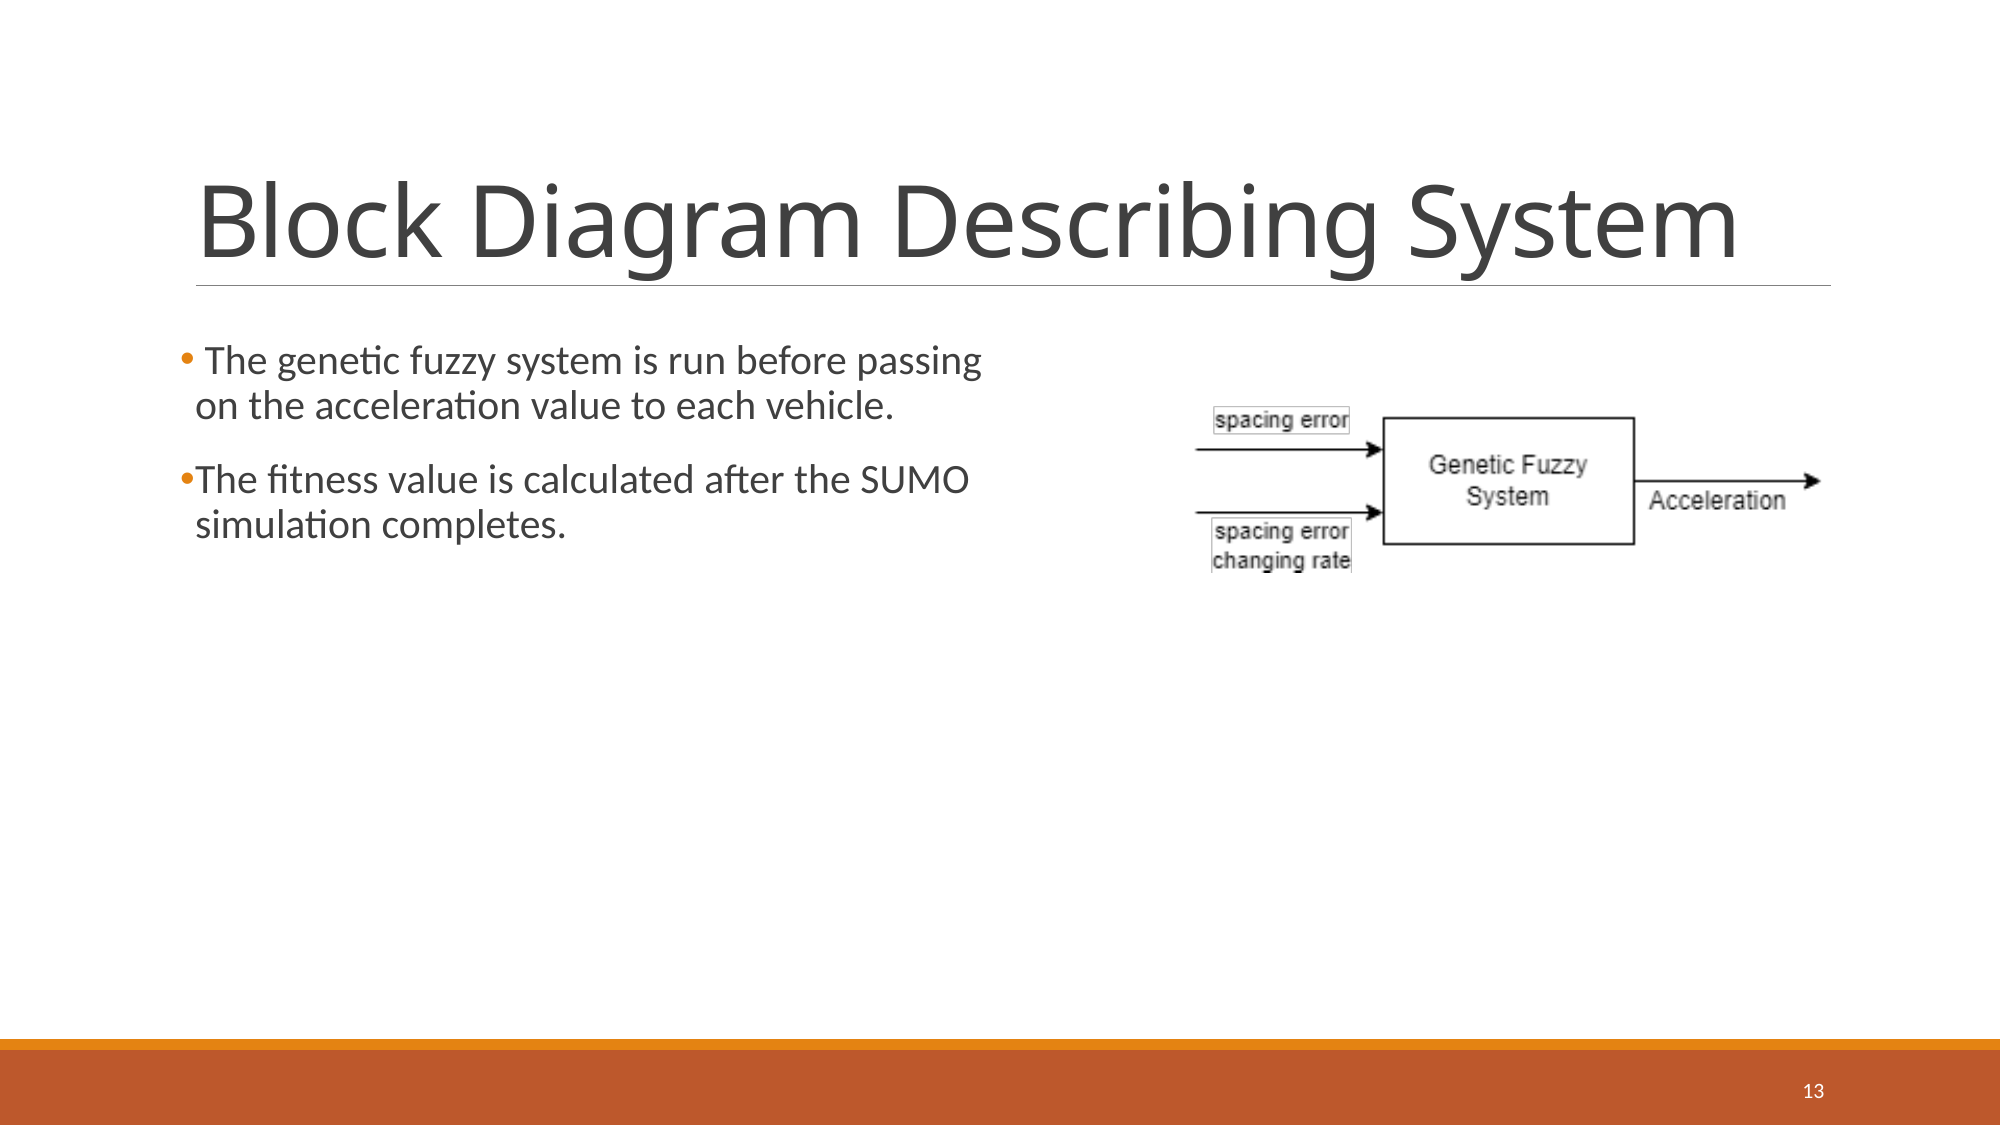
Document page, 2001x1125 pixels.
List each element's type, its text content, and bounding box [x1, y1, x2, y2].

title Block Diagram Describing System [180, 47, 1830, 285]
list The genetic fuzzy system is run before passing on the acceleration value to each vehicle. The fitness value is calculated after the SUMO simulation completes. [180, 331, 1012, 1027]
picture [1181, 405, 1840, 573]
slide_number 13 [1624, 1059, 1840, 1120]
